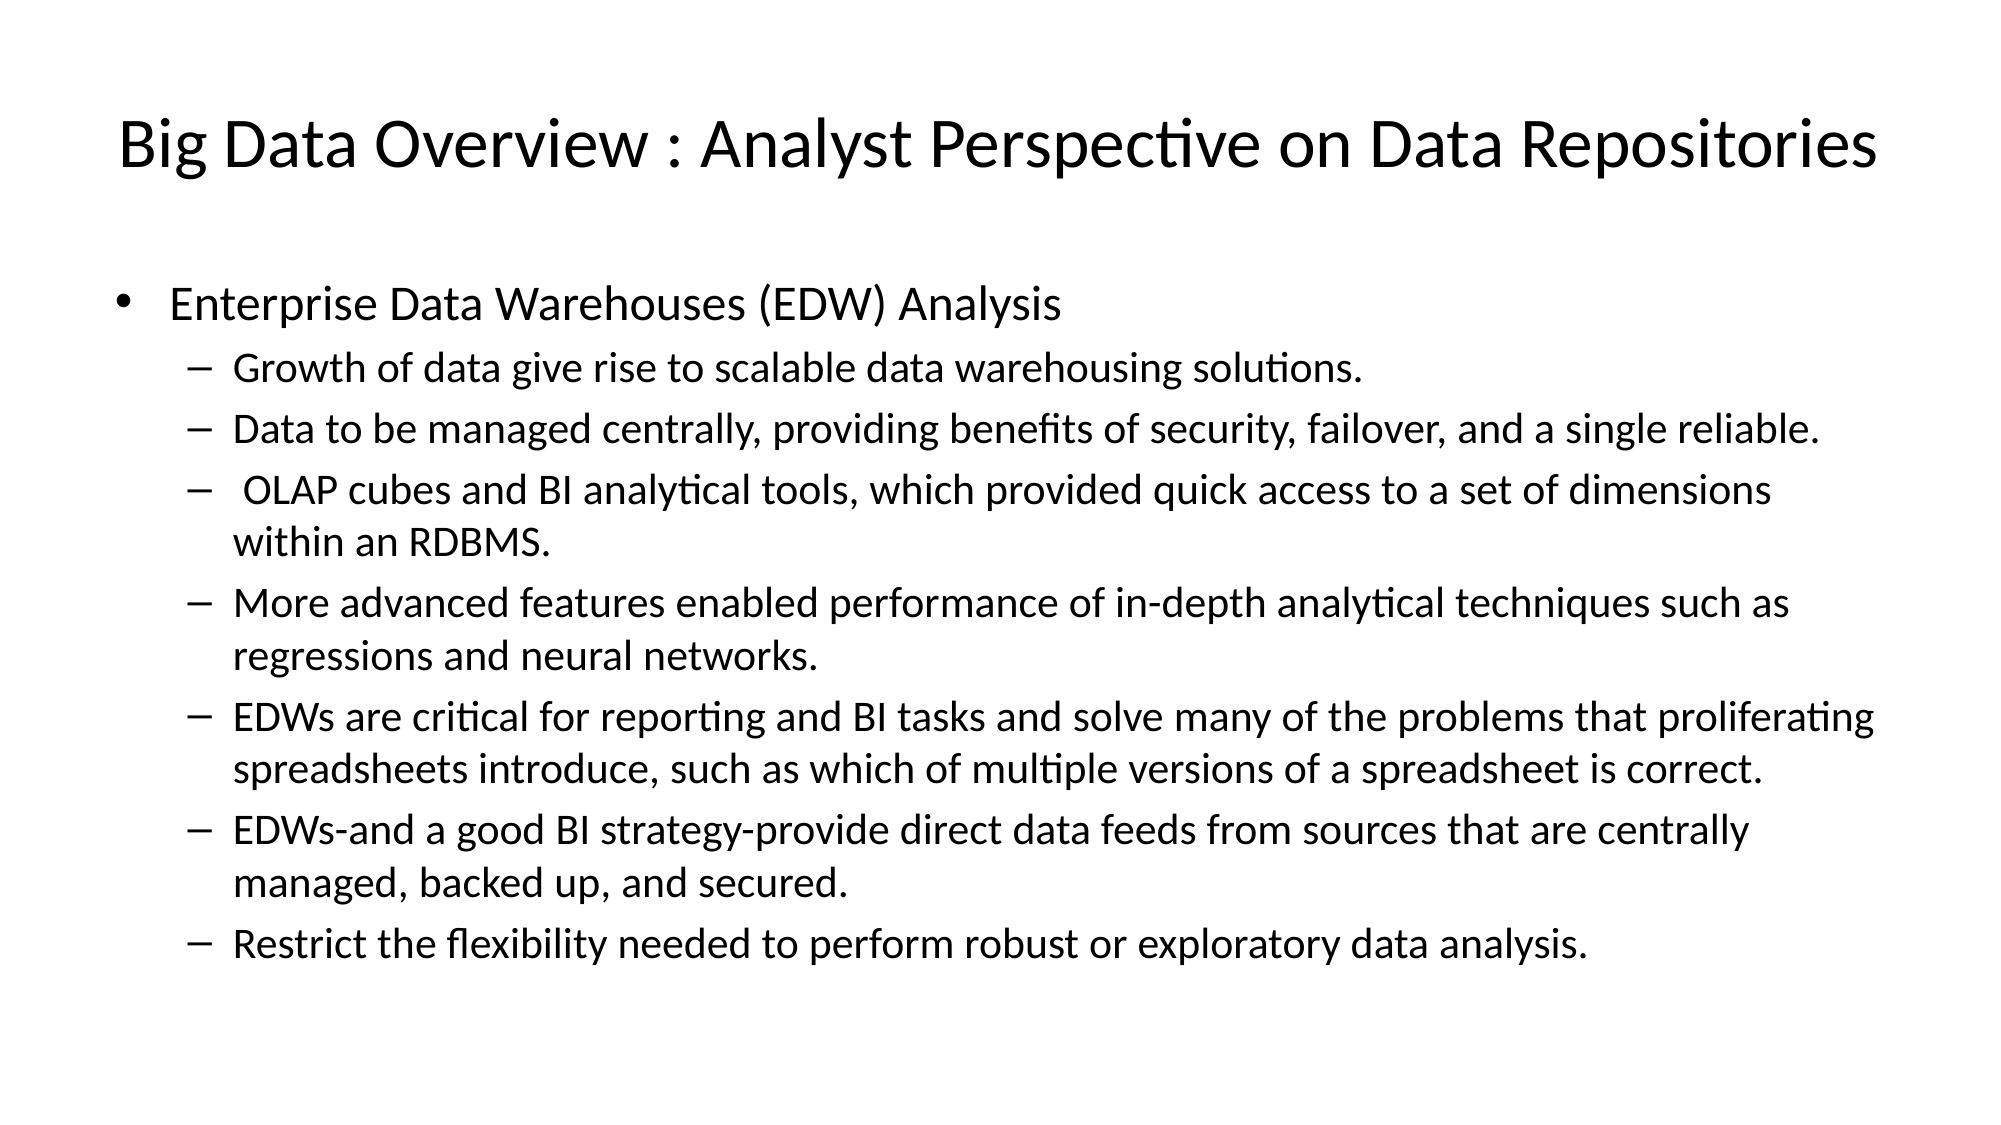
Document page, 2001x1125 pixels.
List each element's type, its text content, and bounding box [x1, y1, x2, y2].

list Enterprise Data Warehouses (EDW) Analysis Growth of data give rise to scalable data warehousing solutions. Data to be managed centrally, providing benefits of security, failover, and a single reliable. OLAP cubes and BI analytical tools, which provided quick access to a set of dimensions within an RDBMS. More advanced features enabled performance of in-depth analytical techniques such as regressions and neural networks. EDWs are critical for reporting and BI tasks and solve many of the problems that proliferating spreadsheets introduce, such as which of multiple versions of a spreadsheet is correct. EDWs-and a good BI strategy-provide direct data feeds from sources that are centrally managed, backed up, and secured. Restrict the flexibility needed to perform robust or exploratory data analysis. [99, 262, 1900, 1005]
title Big Data Overview : Analyst Perspective on Data Repositories [99, 45, 1900, 233]
